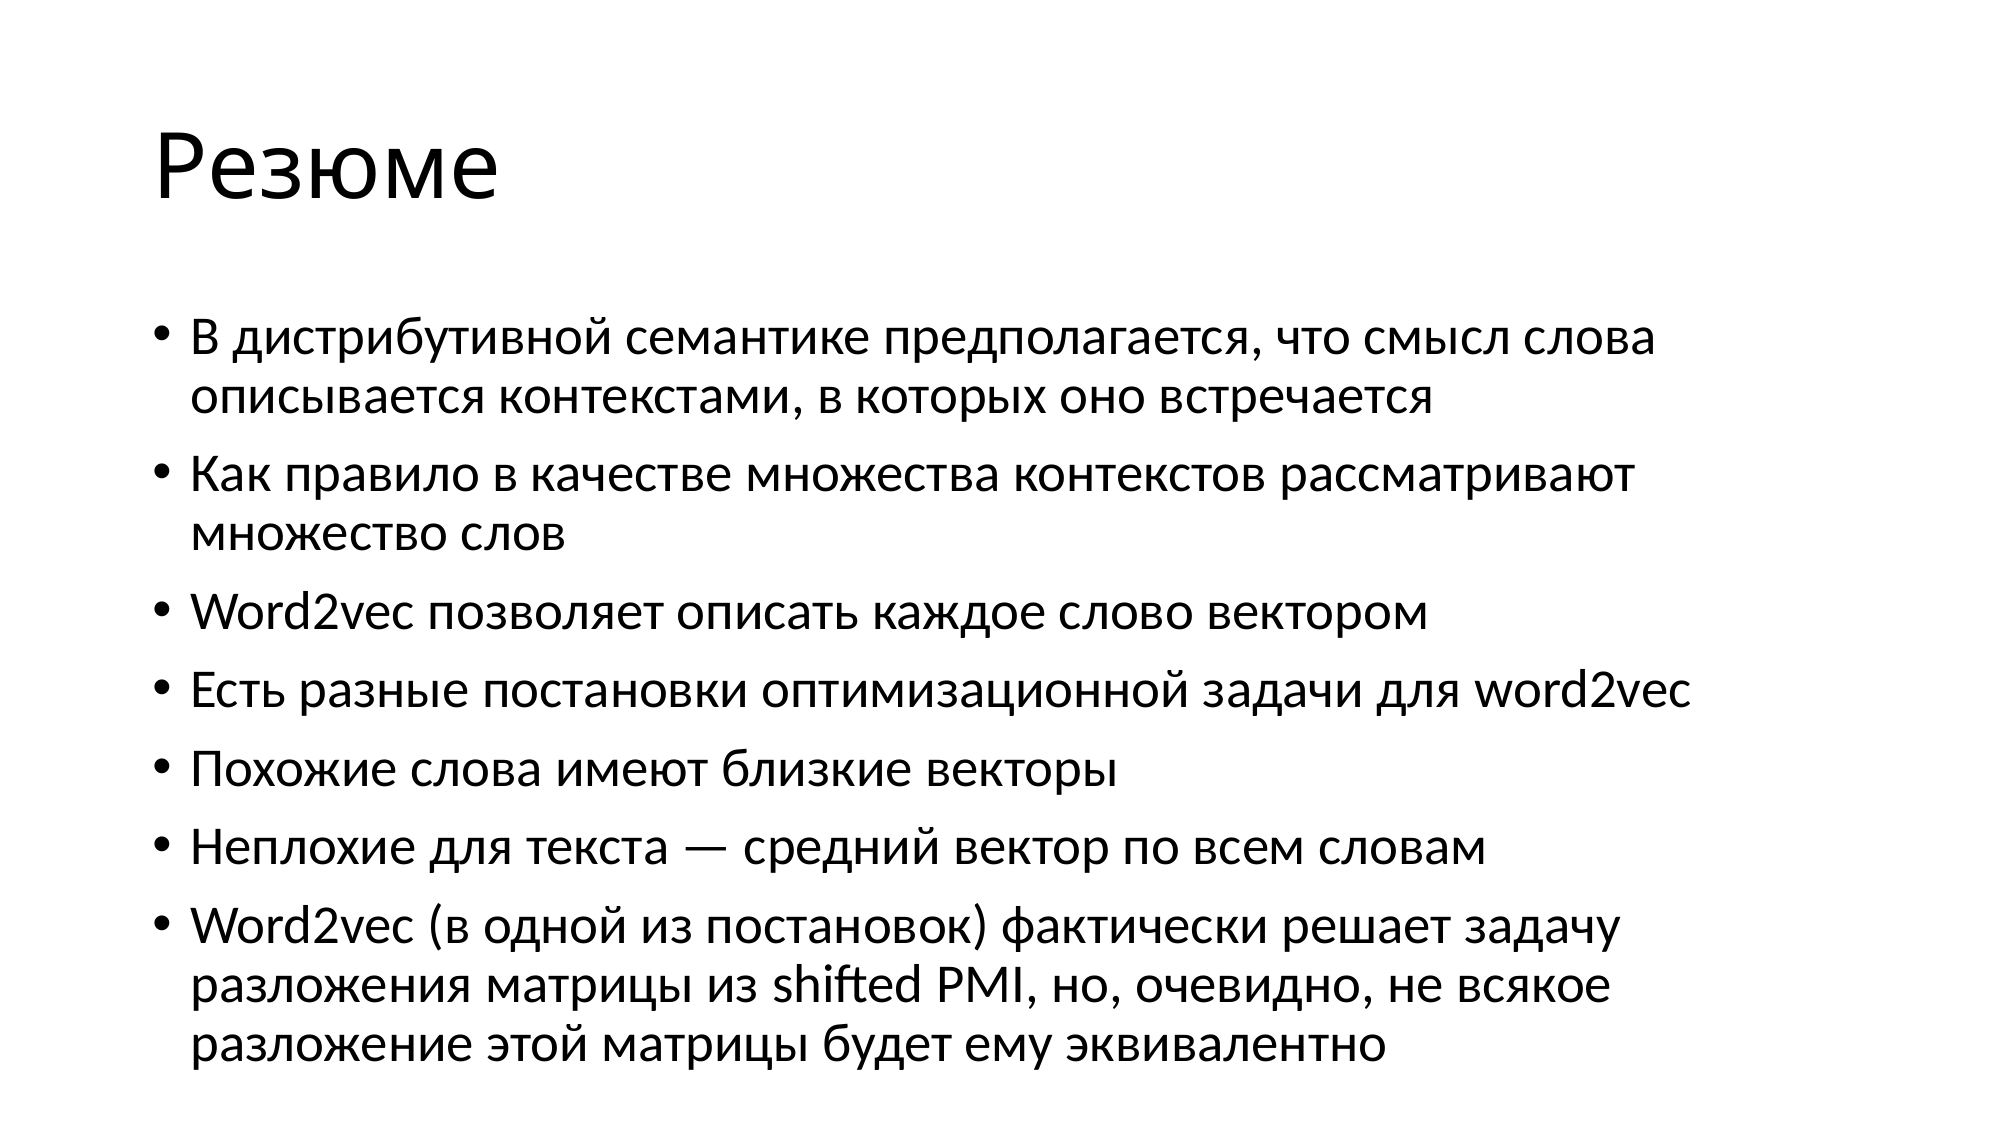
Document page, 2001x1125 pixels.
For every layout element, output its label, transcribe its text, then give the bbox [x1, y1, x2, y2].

title Резюме [137, 59, 1863, 278]
list В дистрибутивной семантике предполагается, что смысл слова описывается контекстами, в которых оно встречается Как правило в качестве множества контекстов рассматривают множество слов Word2vec позволяет описать каждое слово вектором Есть разные постановки оптимизационной задачи для word2vec Похожие слова имеют близкие векторы Неплохие для текста — средний вектор по всем словам Word2vec (в одной из постановок) фактически решает задачу разложения матрицы из shifted PMI, но, очевидно, не всякое разложение этой матрицы будет ему эквивалентно [137, 299, 1863, 1083]
